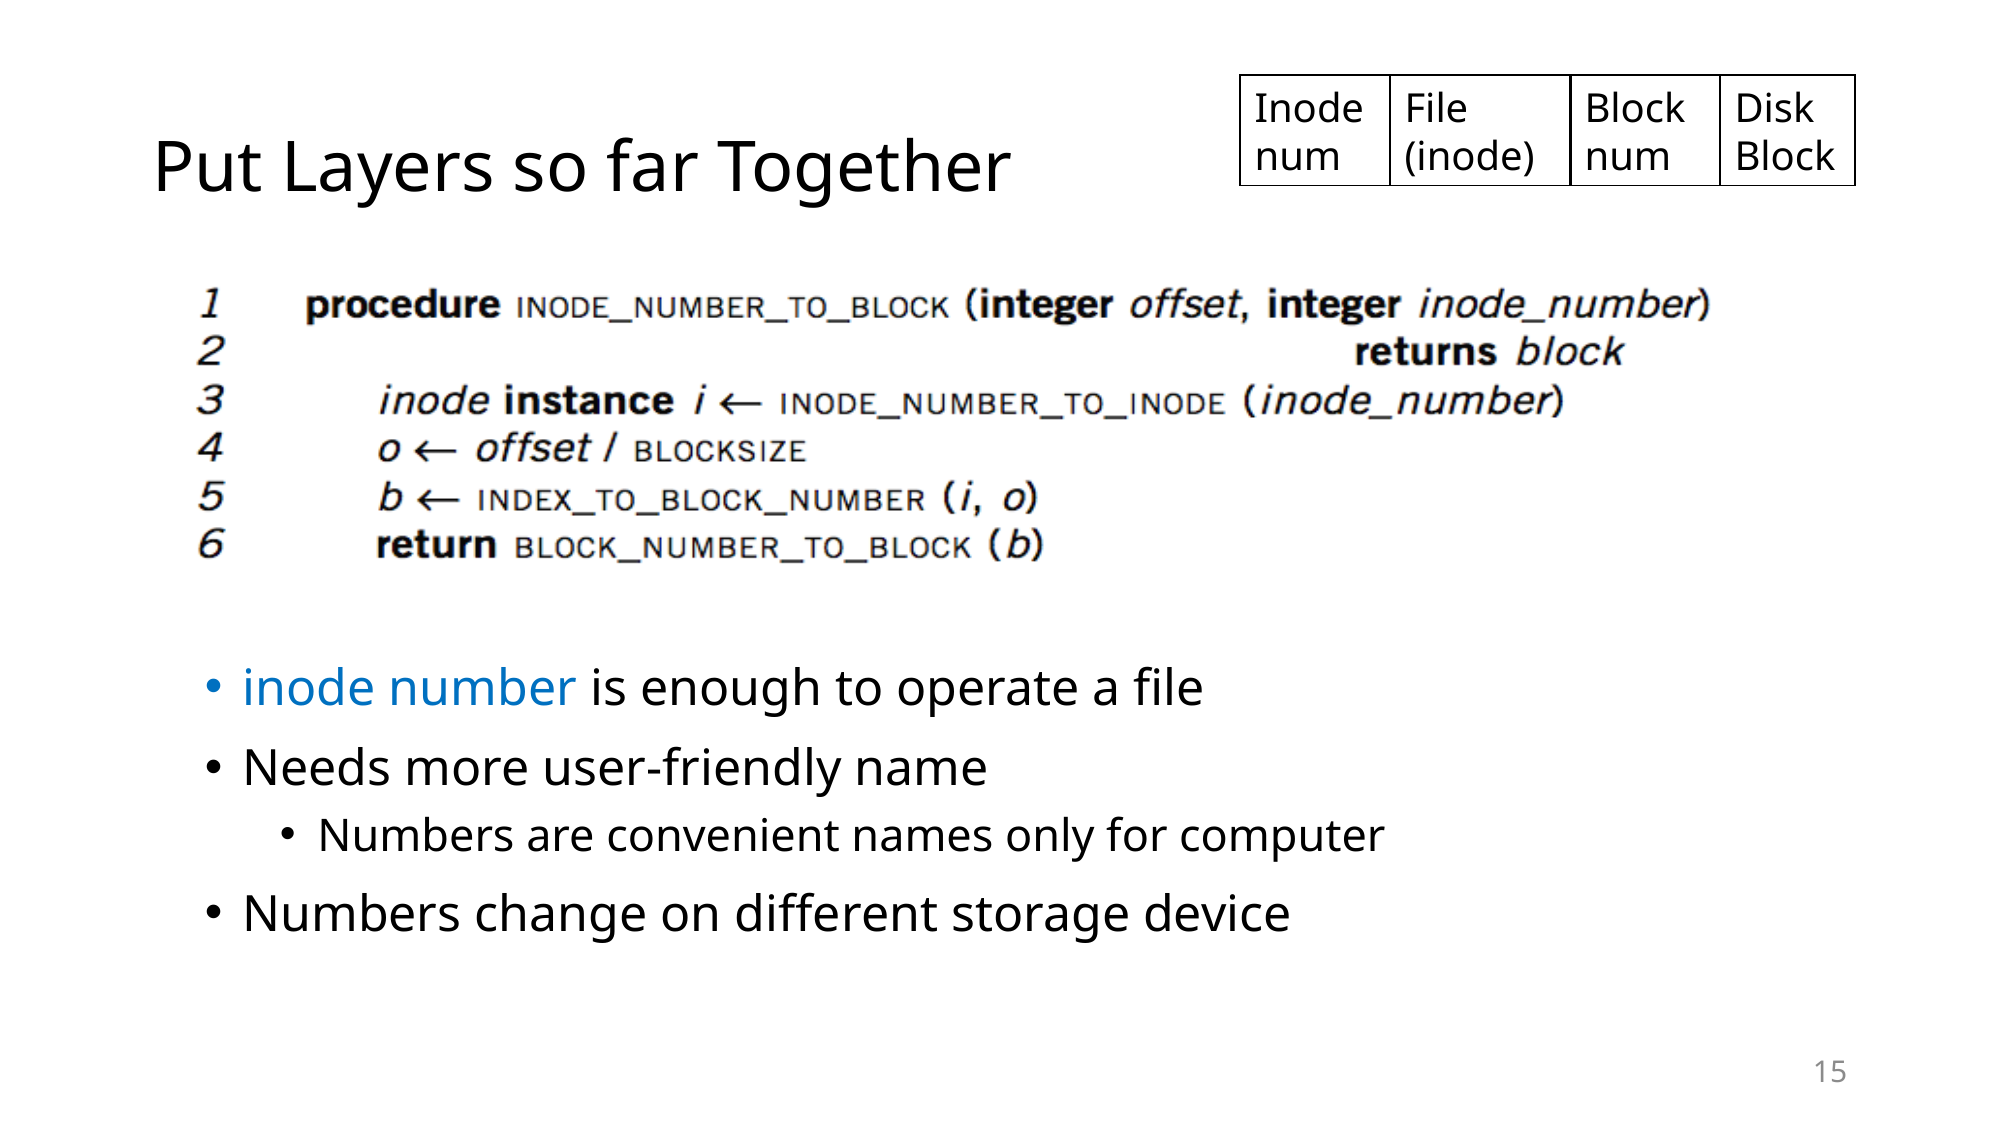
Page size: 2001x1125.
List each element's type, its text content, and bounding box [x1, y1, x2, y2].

title Put Layers so far Together [137, 59, 1863, 278]
text_box Block num [1572, 74, 1719, 186]
slide_number 15 [1412, 1042, 1863, 1103]
list inode number is enough to operate a file Needs more user-friendly name Numbers are convenient names only for computer Numbers change on different storage device [189, 647, 1825, 1078]
picture [193, 274, 1721, 570]
text_box Inode num [1239, 74, 1390, 186]
text_box Disk Block [1719, 74, 1855, 186]
text_box File (inode) [1390, 74, 1572, 186]
